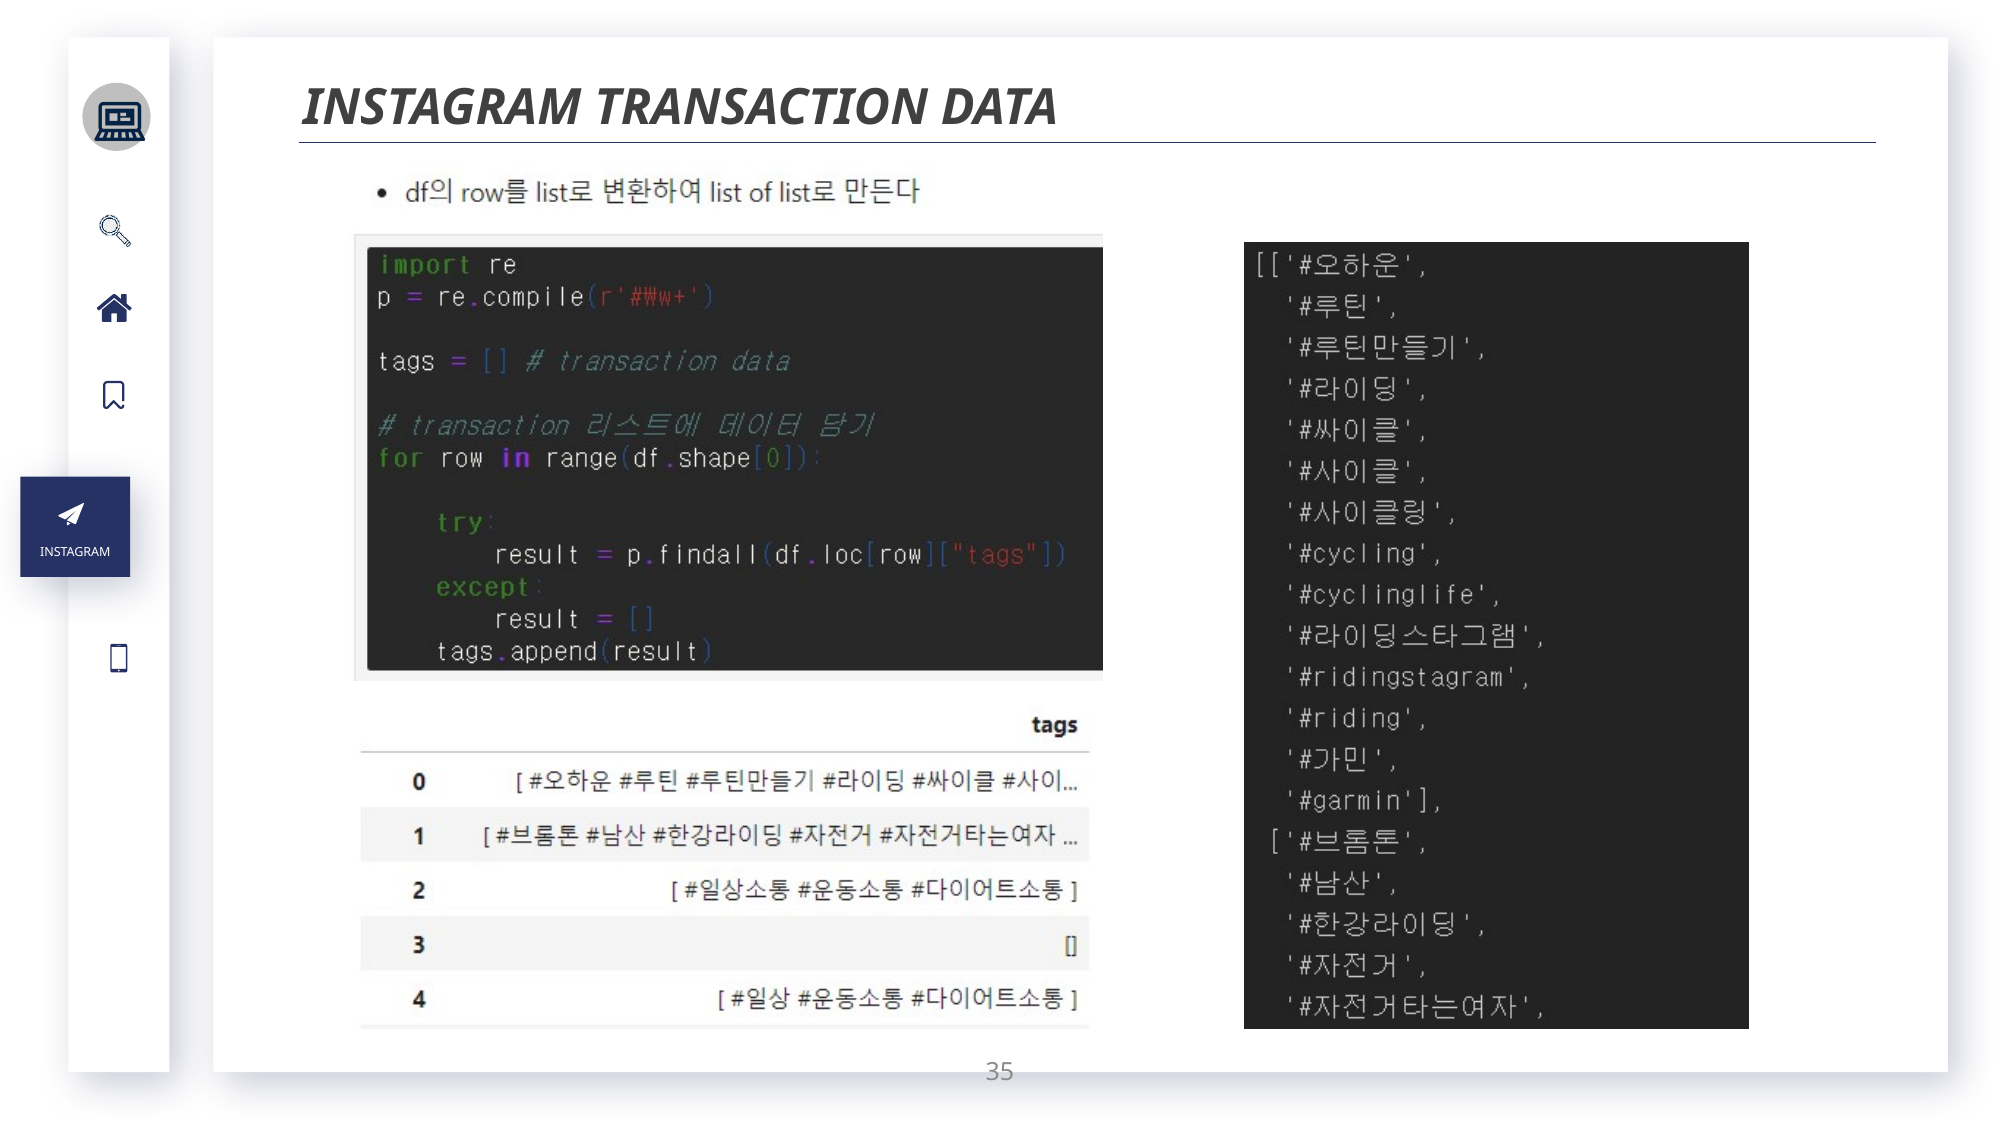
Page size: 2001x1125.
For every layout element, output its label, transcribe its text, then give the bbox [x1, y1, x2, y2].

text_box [20, 37, 170, 1073]
picture [1244, 242, 1749, 1029]
text_box INSTAGRAM TRANSACTION DATA [212, 36, 1949, 1073]
slide_number 35 [774, 1042, 1225, 1103]
picture [347, 694, 1108, 1029]
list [347, 161, 1103, 681]
